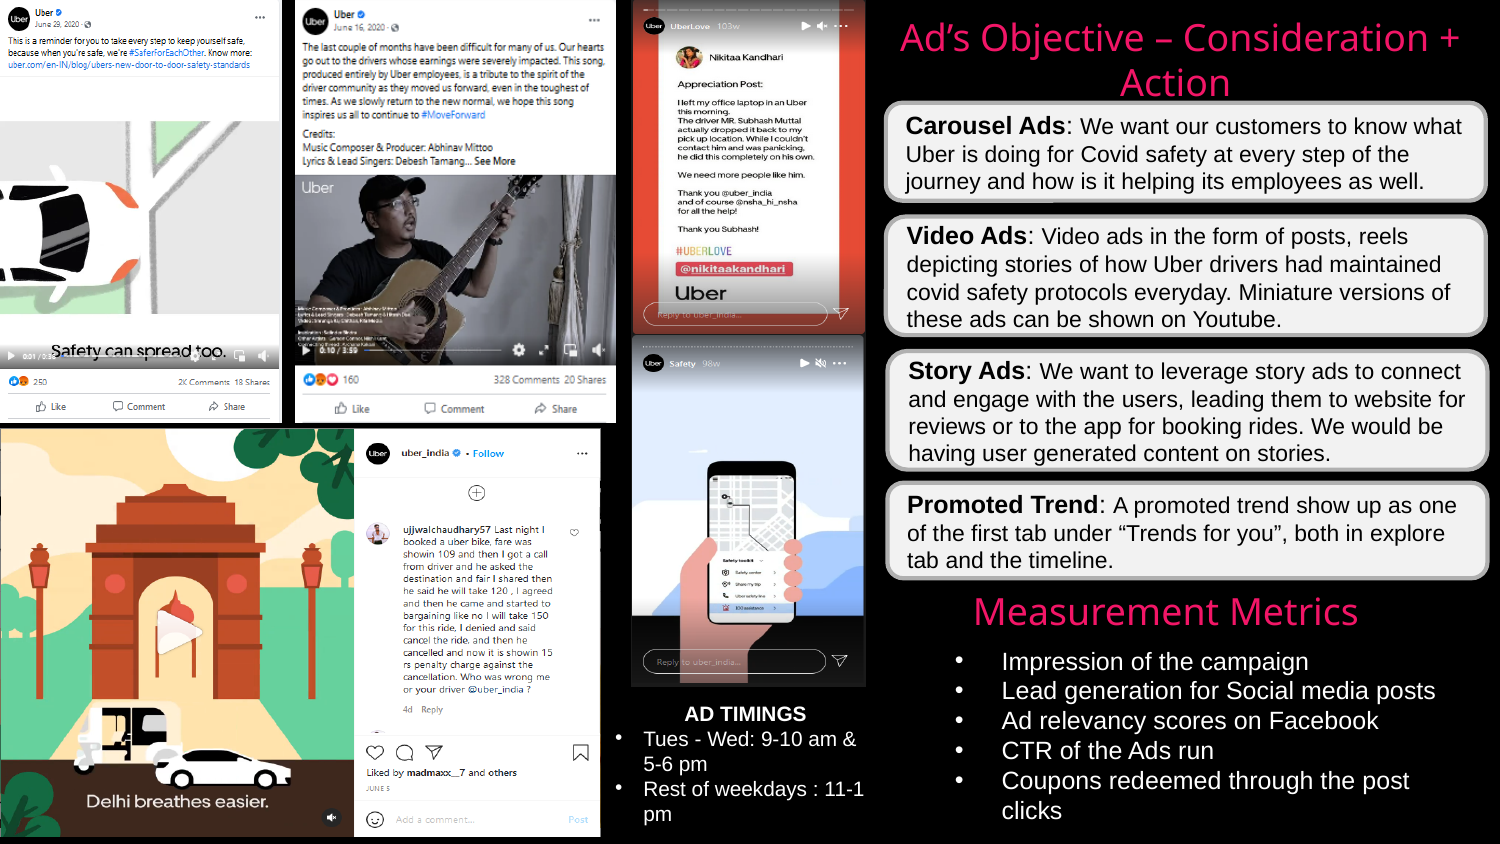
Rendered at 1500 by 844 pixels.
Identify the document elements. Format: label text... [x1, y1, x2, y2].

picture [294, 0, 616, 423]
text_box Story Ads: We want to leverage story ads to connect and engage with the users, leading them to website for reviews or to the app for booking rides. We would be having user generated content on stories. [887, 350, 1488, 470]
picture [631, 0, 866, 687]
picture [0, 428, 601, 838]
text_box Video Ads: Video ads in the form of posts, reels depicting stories of how Uber drivers had maintained covid safety protocols everyday. Miniature versions of these ads can be shown on Youtube. [885, 216, 1486, 336]
text_box AD TIMINGS Tues - Wed: 9-10 am & 5-6 pm Rest of weekdays : 11-1 pm [605, 692, 891, 833]
text_box Measurement Metrics [890, 572, 1442, 615]
text_box Promoted Trend: A promoted trend show up as one of the first tab under “Trends for you”, both in explore tab and the timeline. [887, 482, 1488, 579]
title Ad’s Objective – Consideration + Action [873, 0, 1488, 79]
picture [0, 0, 283, 423]
text_box Impression of the campaign Lead generation for Social media posts Ad relevancy scores on Facebook CTR of the Ads run Coupons redeemed through the post clicks [939, 637, 1459, 833]
text_box Carousel Ads: We want our customers to know what Uber is doing for Covid safety at every step of the journey and how is it helping its employees as well. [885, 102, 1486, 201]
